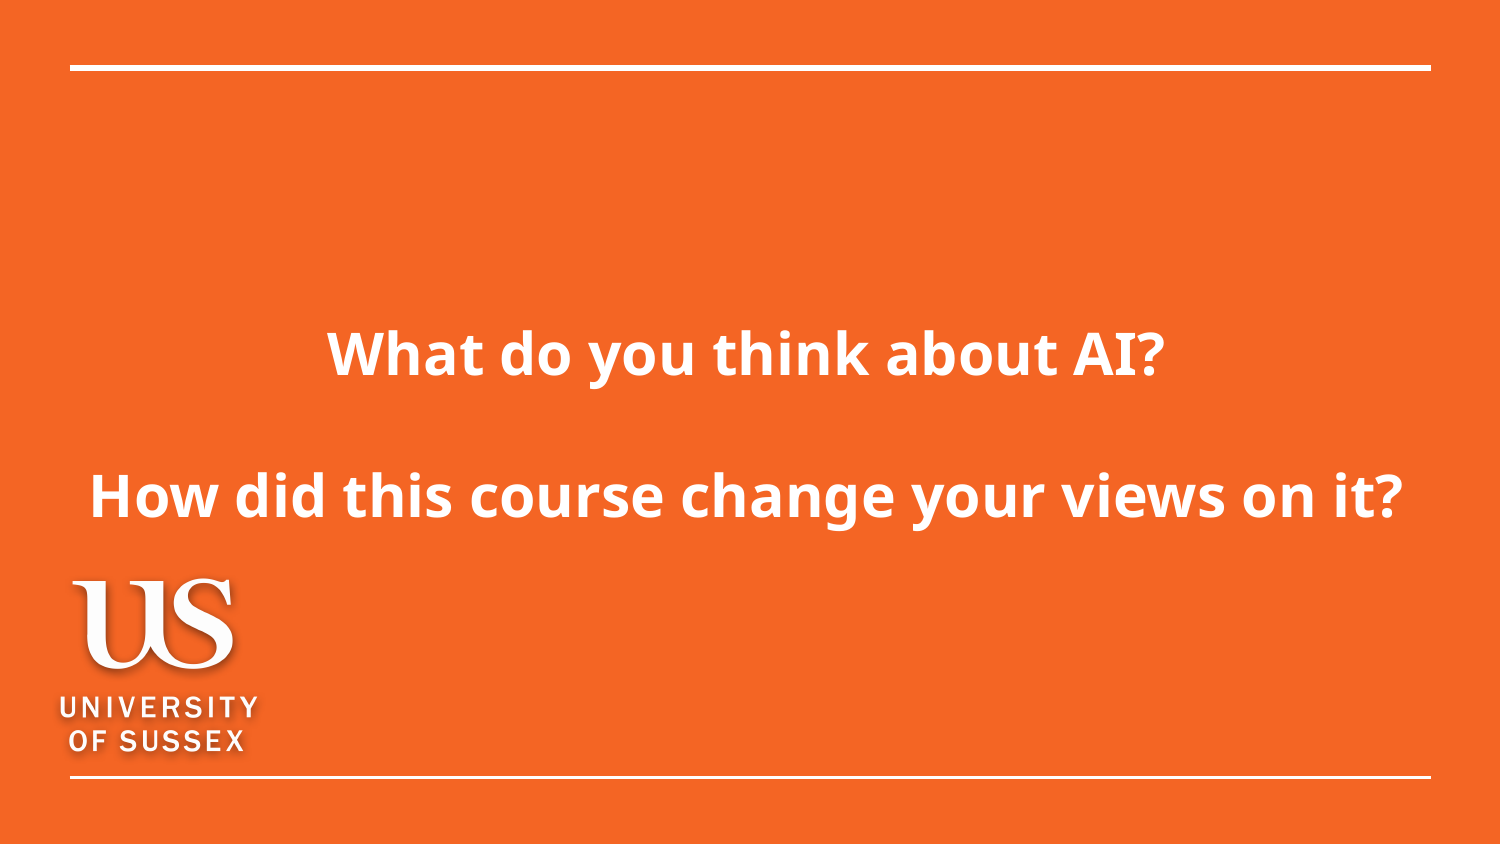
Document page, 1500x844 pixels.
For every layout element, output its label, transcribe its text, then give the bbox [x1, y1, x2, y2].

title What do you think about AI? How did this course change your views on it? [66, 296, 1428, 550]
picture [41, 549, 273, 781]
